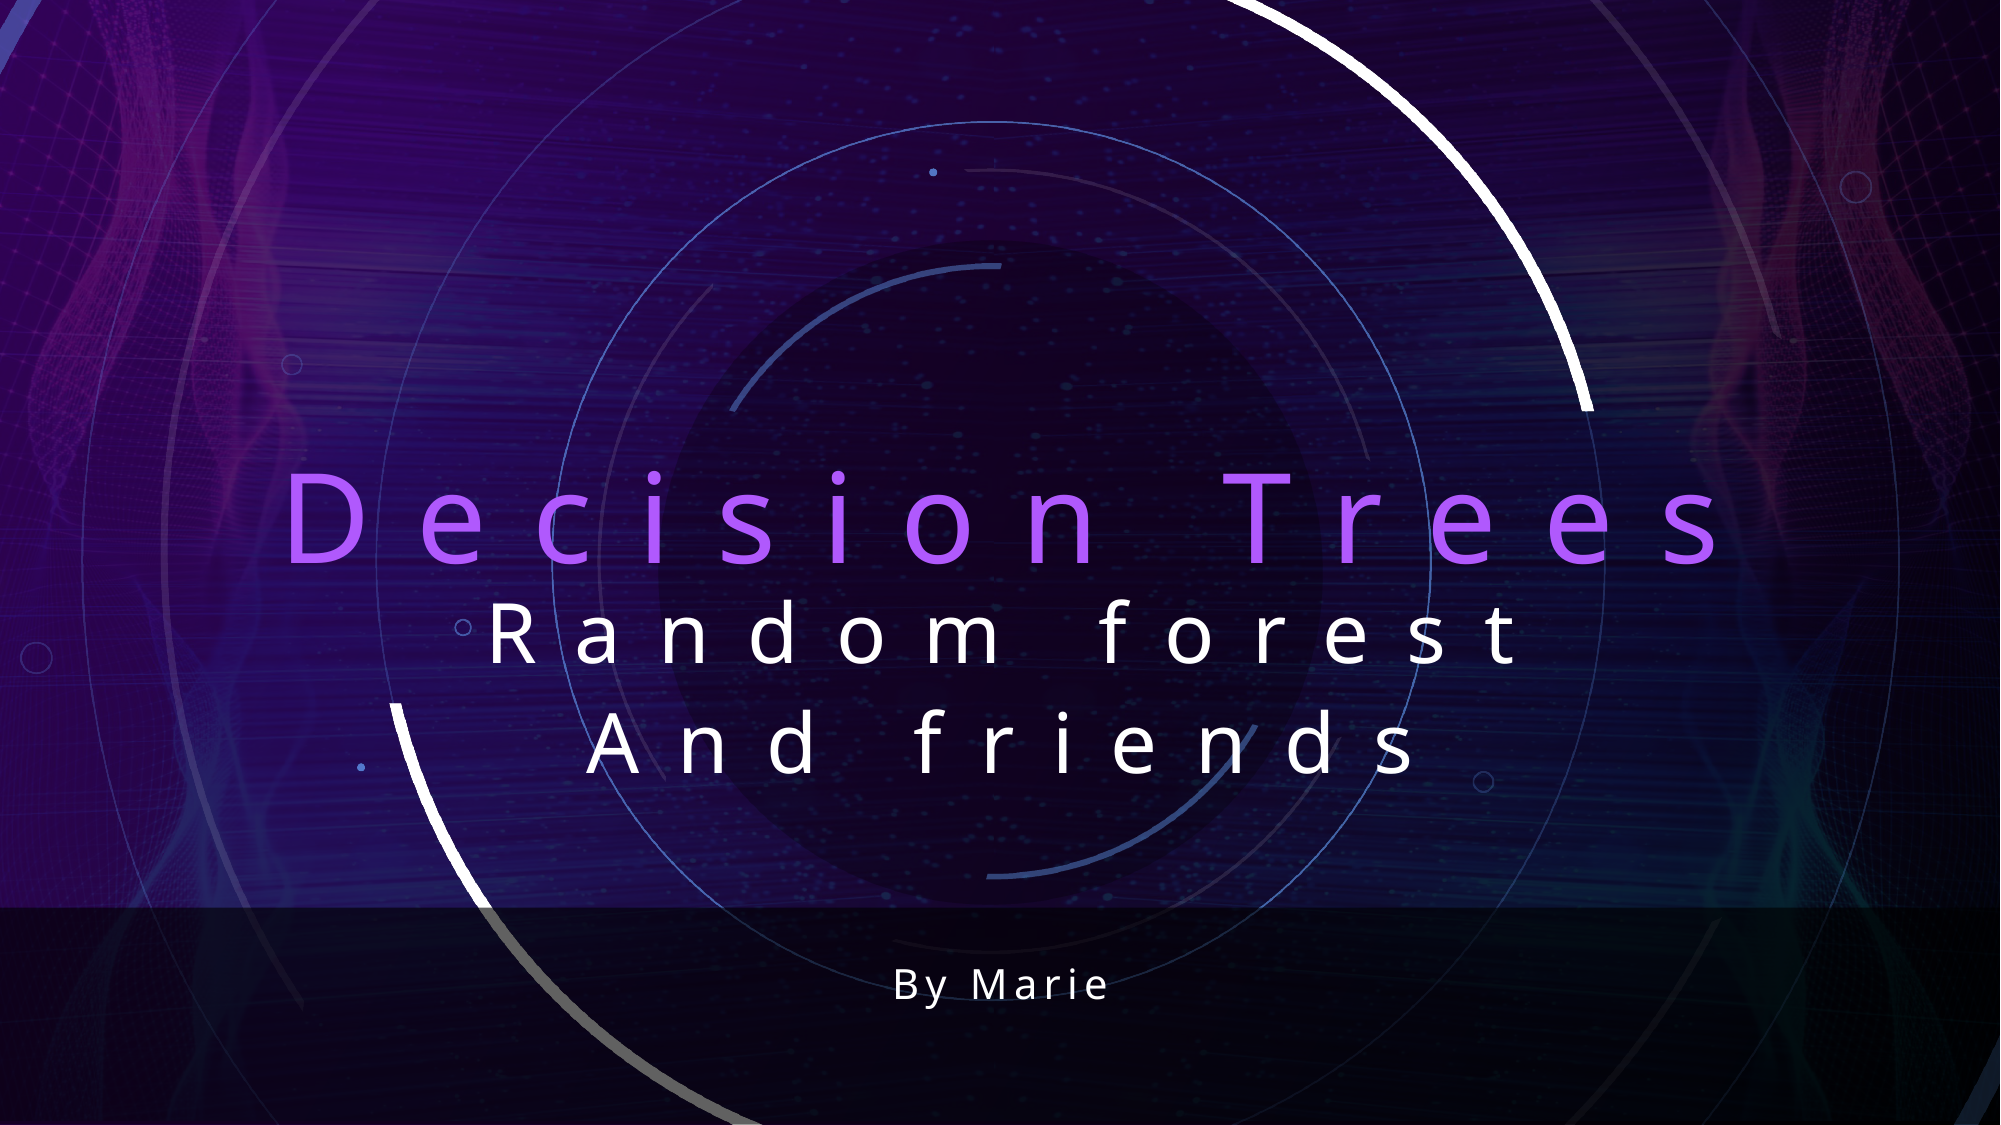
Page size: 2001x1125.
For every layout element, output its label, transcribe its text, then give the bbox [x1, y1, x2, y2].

subtitle Random forest And friends [0, 583, 2000, 712]
picture [0, 0, 2000, 414]
title Decision Trees [0, 414, 2000, 583]
list By Marie [0, 907, 2000, 1125]
picture [0, 712, 2000, 907]
